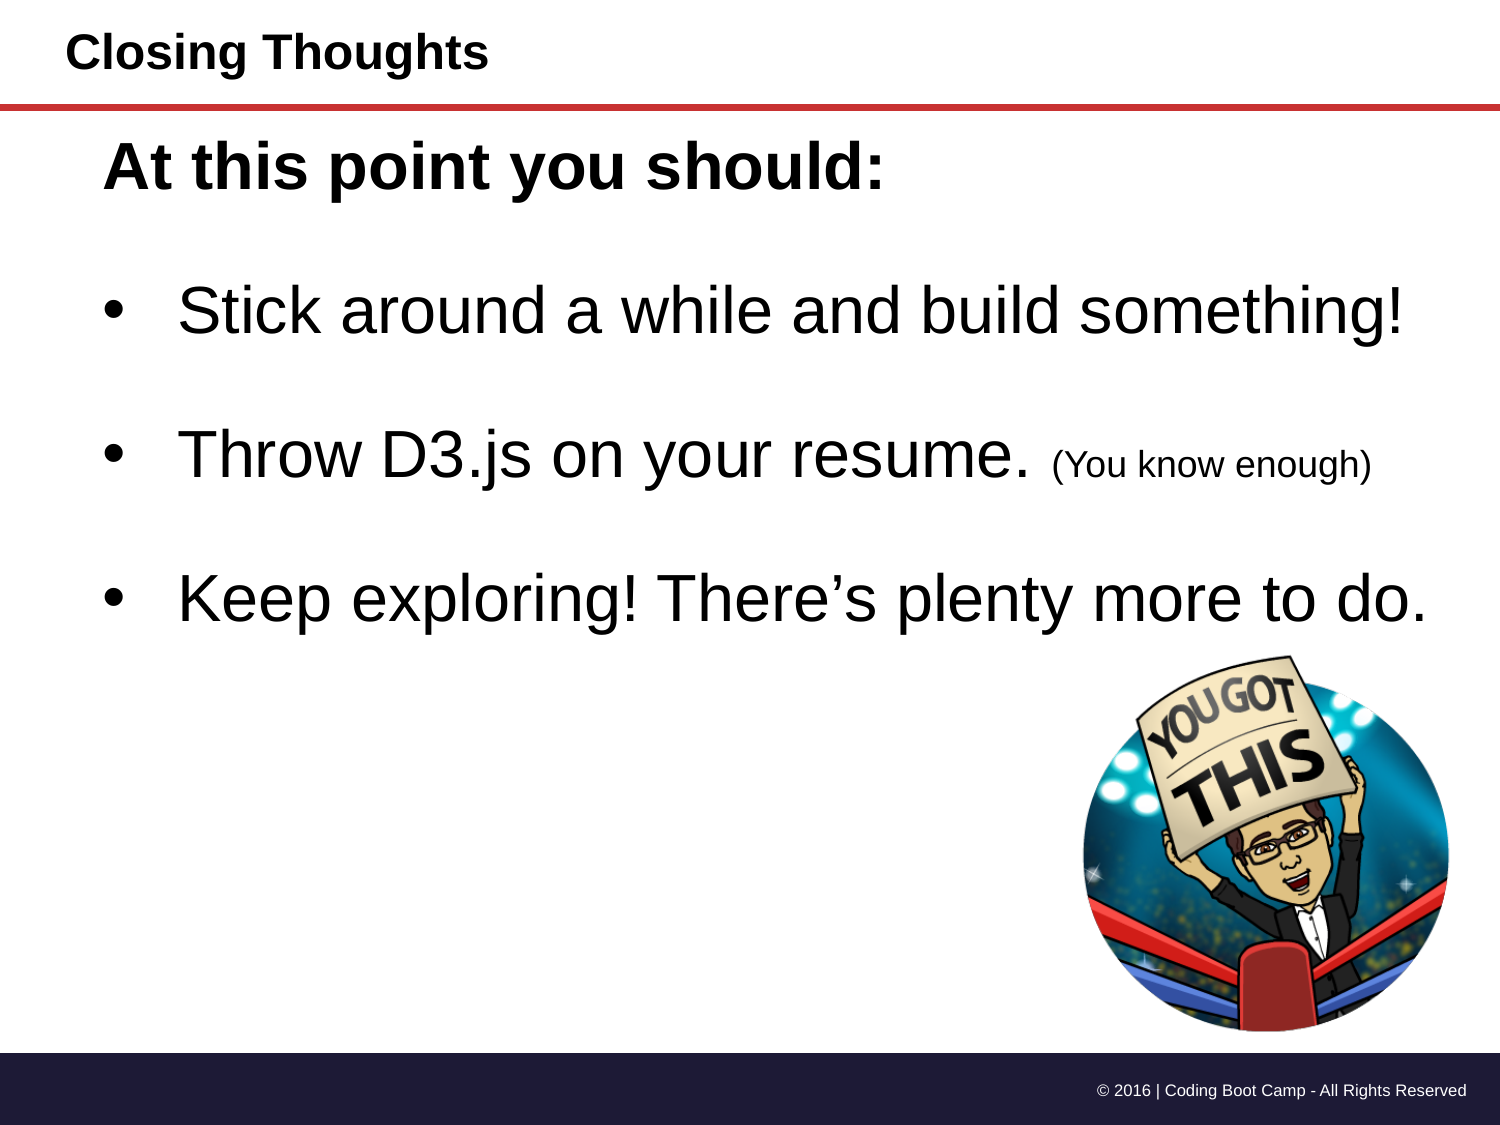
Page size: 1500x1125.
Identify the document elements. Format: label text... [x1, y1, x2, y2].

picture [1062, 637, 1474, 1049]
text_box At this point you should: Stick around a while and build something! Throw D3.js on your resume. (You know enough) Keep exploring! There’s plenty more to do. [49, 124, 1456, 663]
title Closing Thoughts [50, 0, 948, 108]
